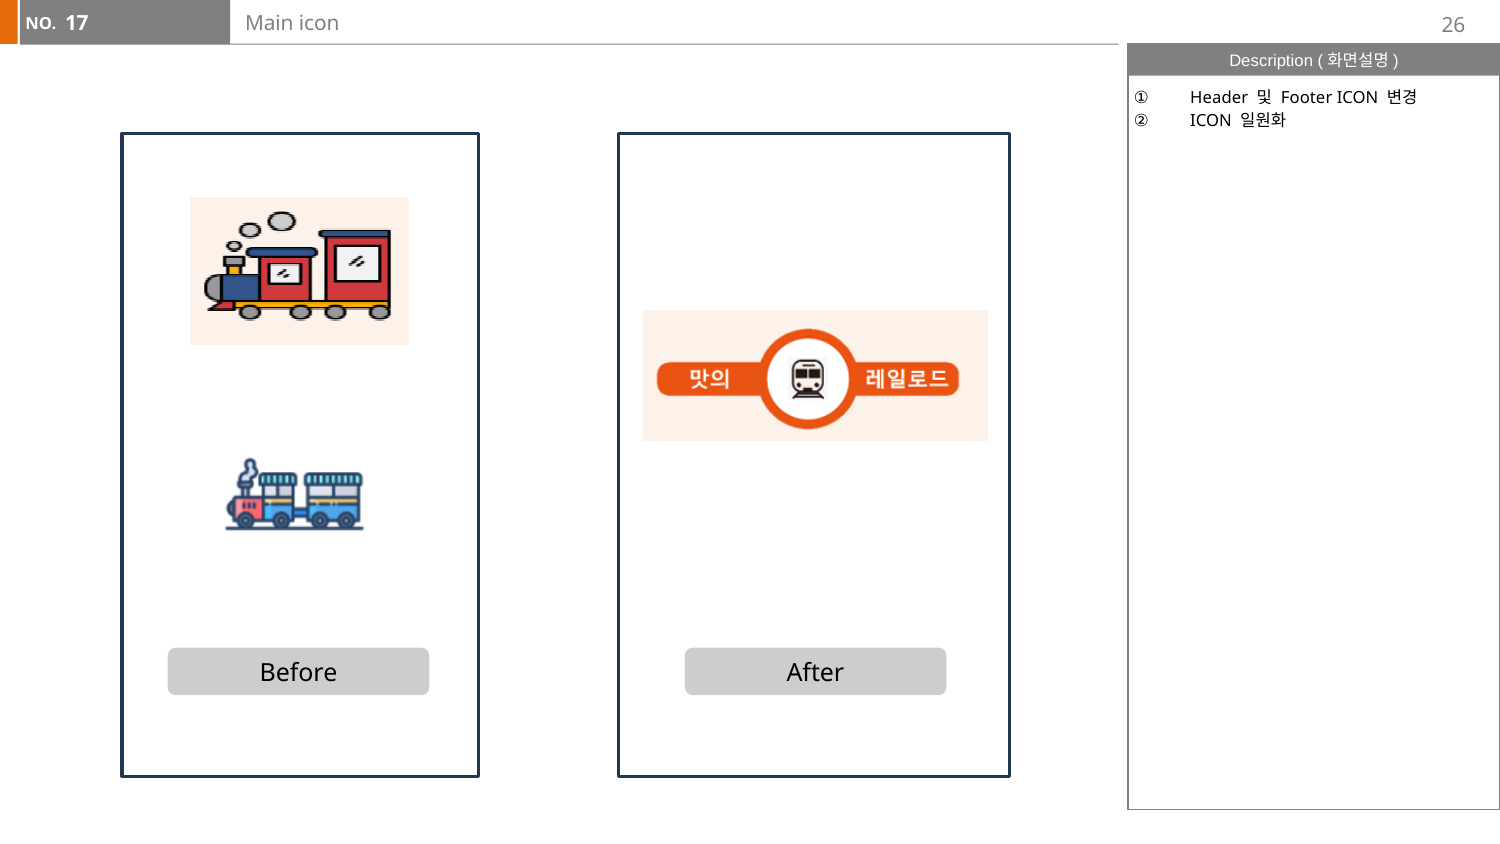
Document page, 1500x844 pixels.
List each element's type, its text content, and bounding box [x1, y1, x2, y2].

slide_number 26 [1389, 2, 1481, 48]
text_box Before [165, 645, 432, 698]
list 17 [64, 2, 231, 50]
list Header 및 Footer ICON 변경 ICON 일원화 [1128, 79, 1500, 812]
picture [190, 197, 409, 345]
title Main icon [230, 2, 1117, 51]
text_box [120, 131, 480, 778]
text_box [617, 131, 1012, 778]
picture [135, 409, 465, 583]
picture [643, 310, 988, 441]
